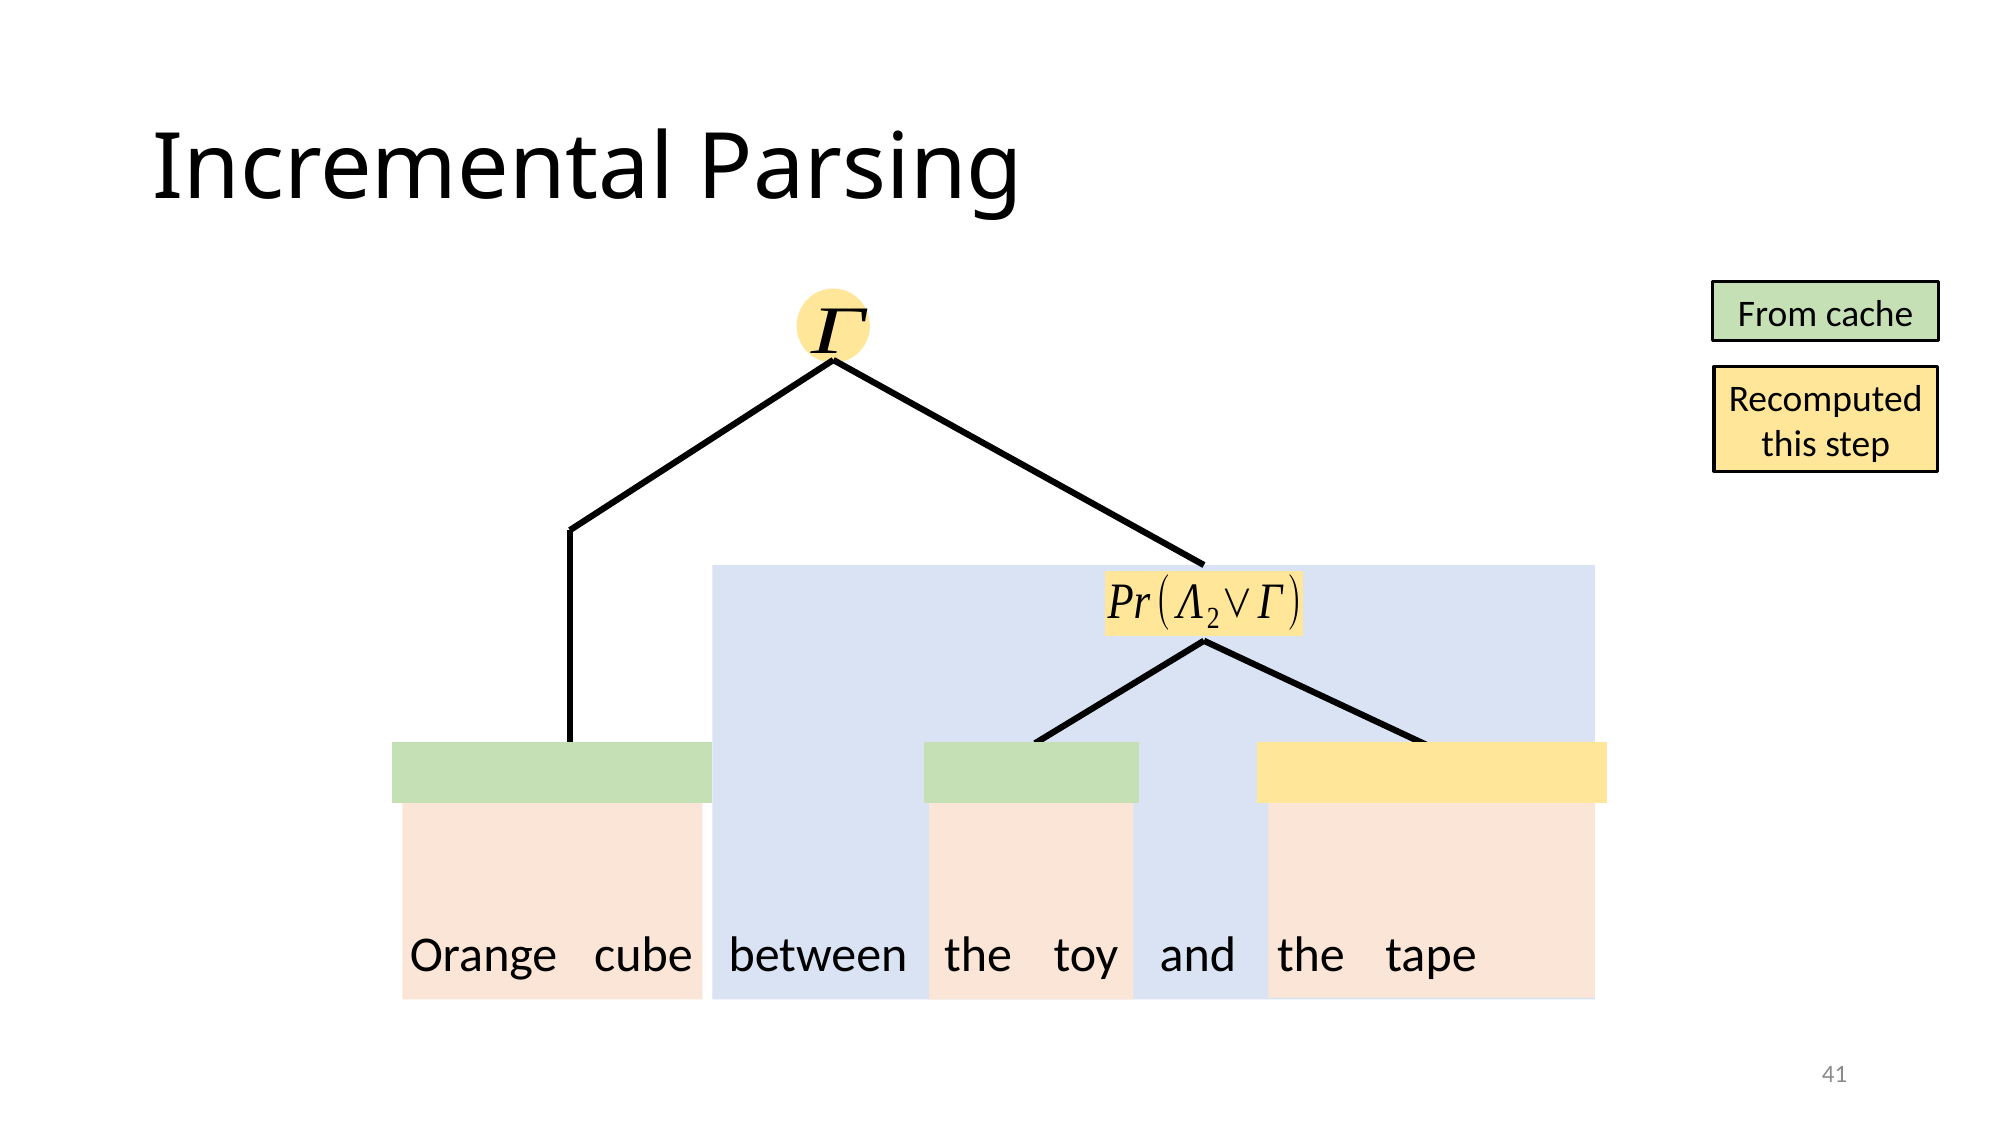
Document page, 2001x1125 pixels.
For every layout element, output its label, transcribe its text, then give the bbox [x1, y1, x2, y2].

text_box [1267, 803, 1596, 999]
slide_number 41 [1412, 1042, 1863, 1103]
text_box [795, 287, 871, 359]
text_box [401, 803, 703, 1000]
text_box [569, 359, 833, 531]
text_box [1034, 640, 1203, 744]
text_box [833, 359, 1204, 566]
text_box Recomputed this step [1713, 366, 1938, 472]
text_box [1203, 640, 1427, 745]
text_box [711, 564, 1596, 1000]
title Incremental Parsing [137, 59, 1863, 278]
text_box [928, 803, 1134, 1000]
text_box From cache [1712, 281, 1939, 341]
